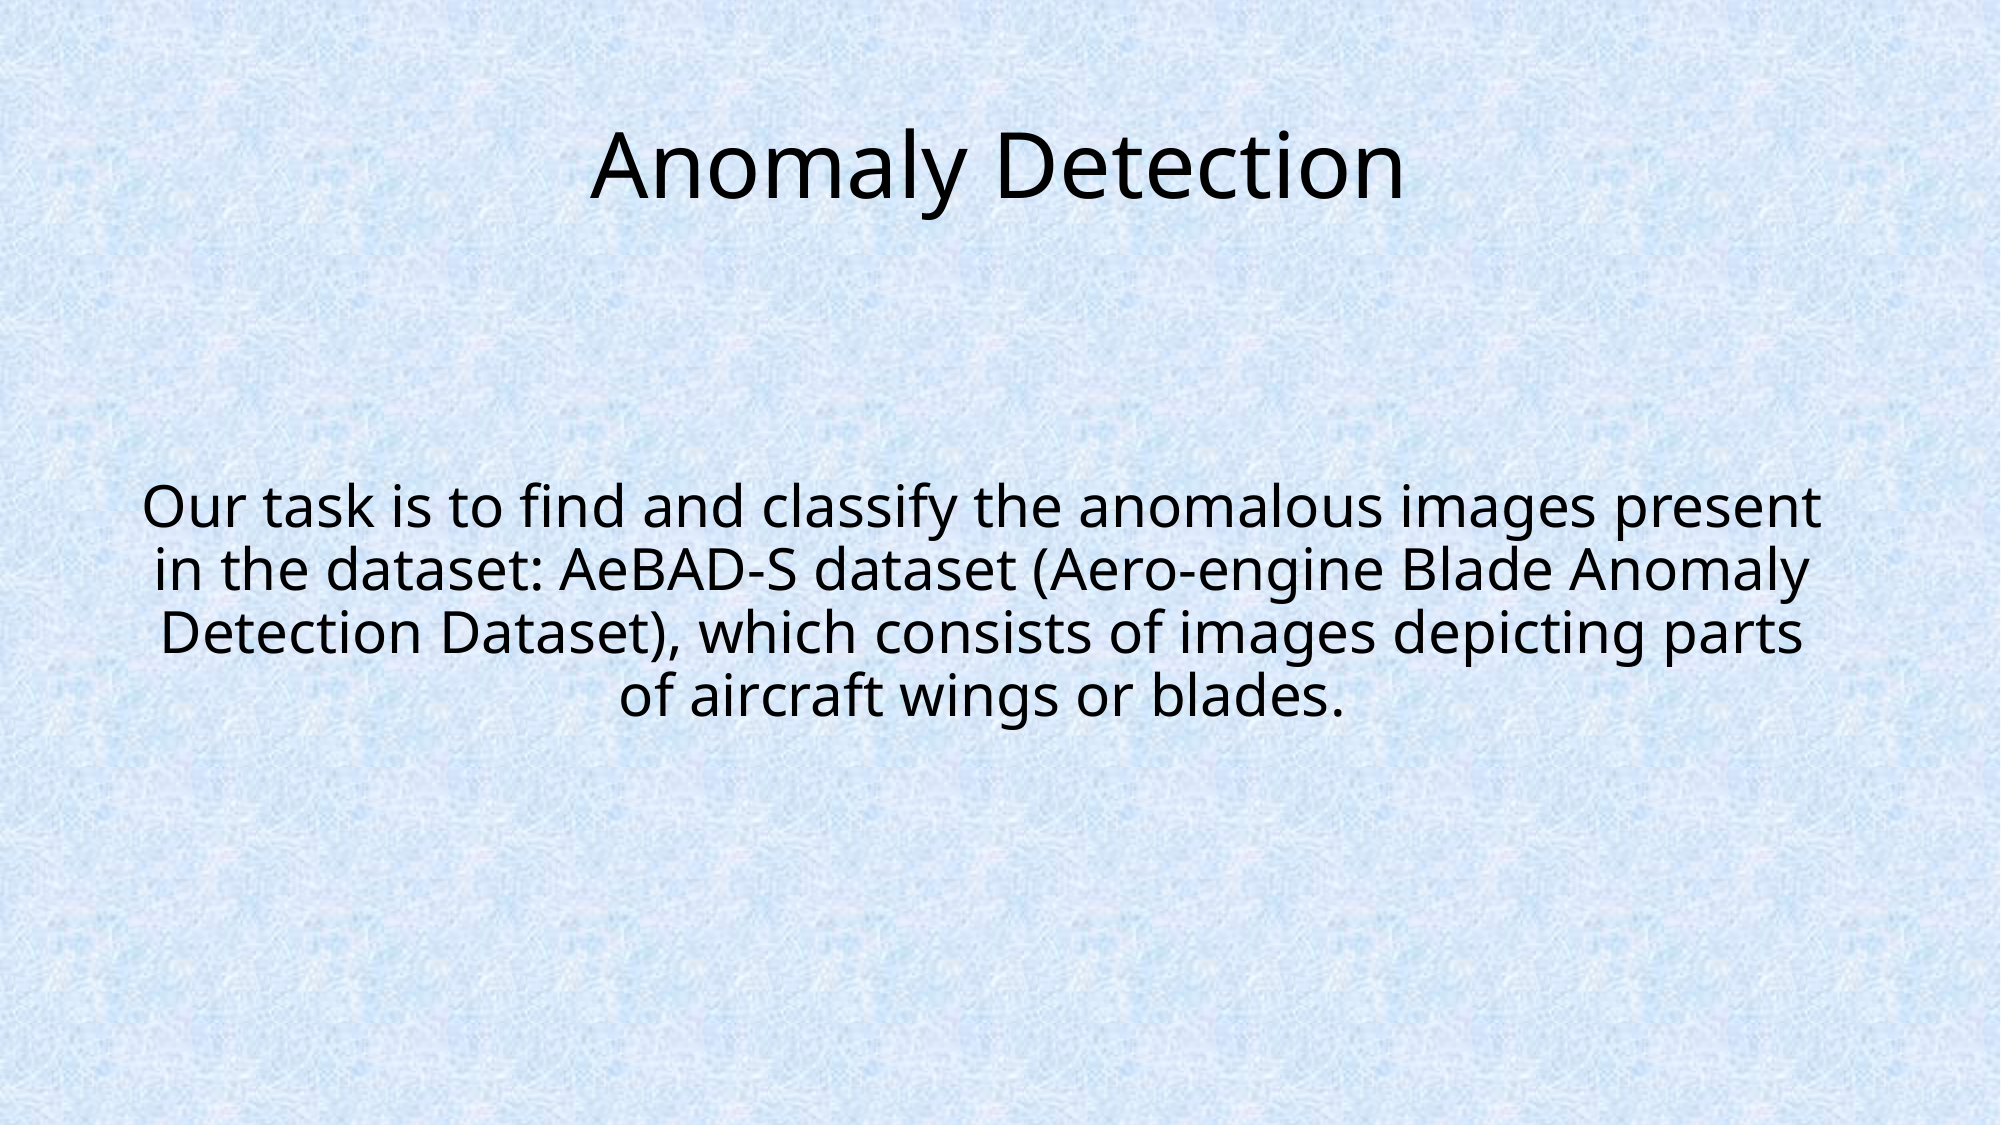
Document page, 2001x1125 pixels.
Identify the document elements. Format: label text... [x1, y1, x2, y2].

picture [0, 0, 2001, 1125]
list Our task is to find and classify the anomalous images present in the dataset: AeBAD-S dataset (Aero-engine Blade Anomaly Detection Dataset), which consists of images depicting parts of aircraft wings or blades. [119, 469, 1845, 828]
title Anomaly Detection [137, 59, 1863, 278]
